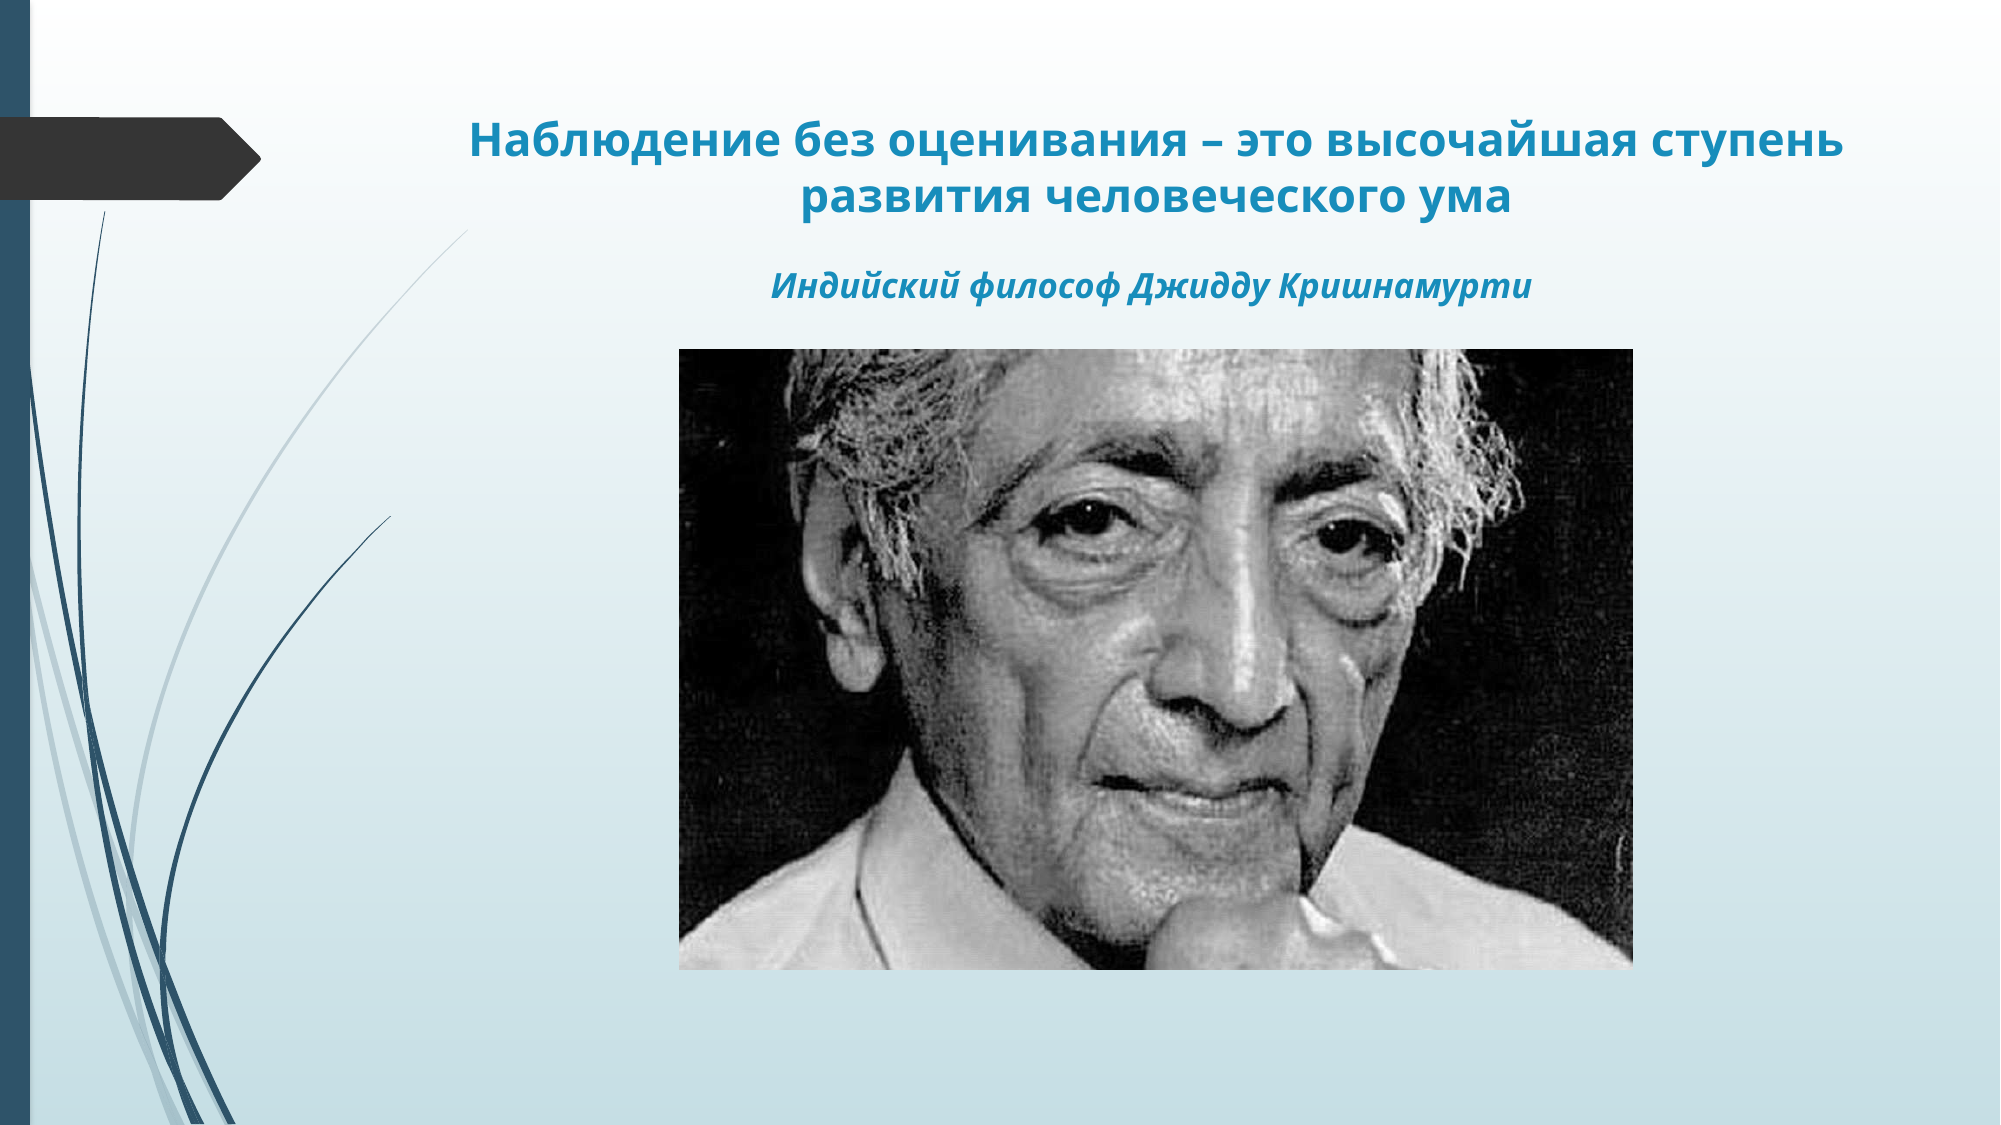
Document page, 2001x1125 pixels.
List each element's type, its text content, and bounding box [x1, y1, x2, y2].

title Наблюдение без оценивания – это высочайшая ступень развития человеческого ума Индийский философ Джидду Кришнамурти [425, 102, 1888, 313]
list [678, 349, 1633, 971]
